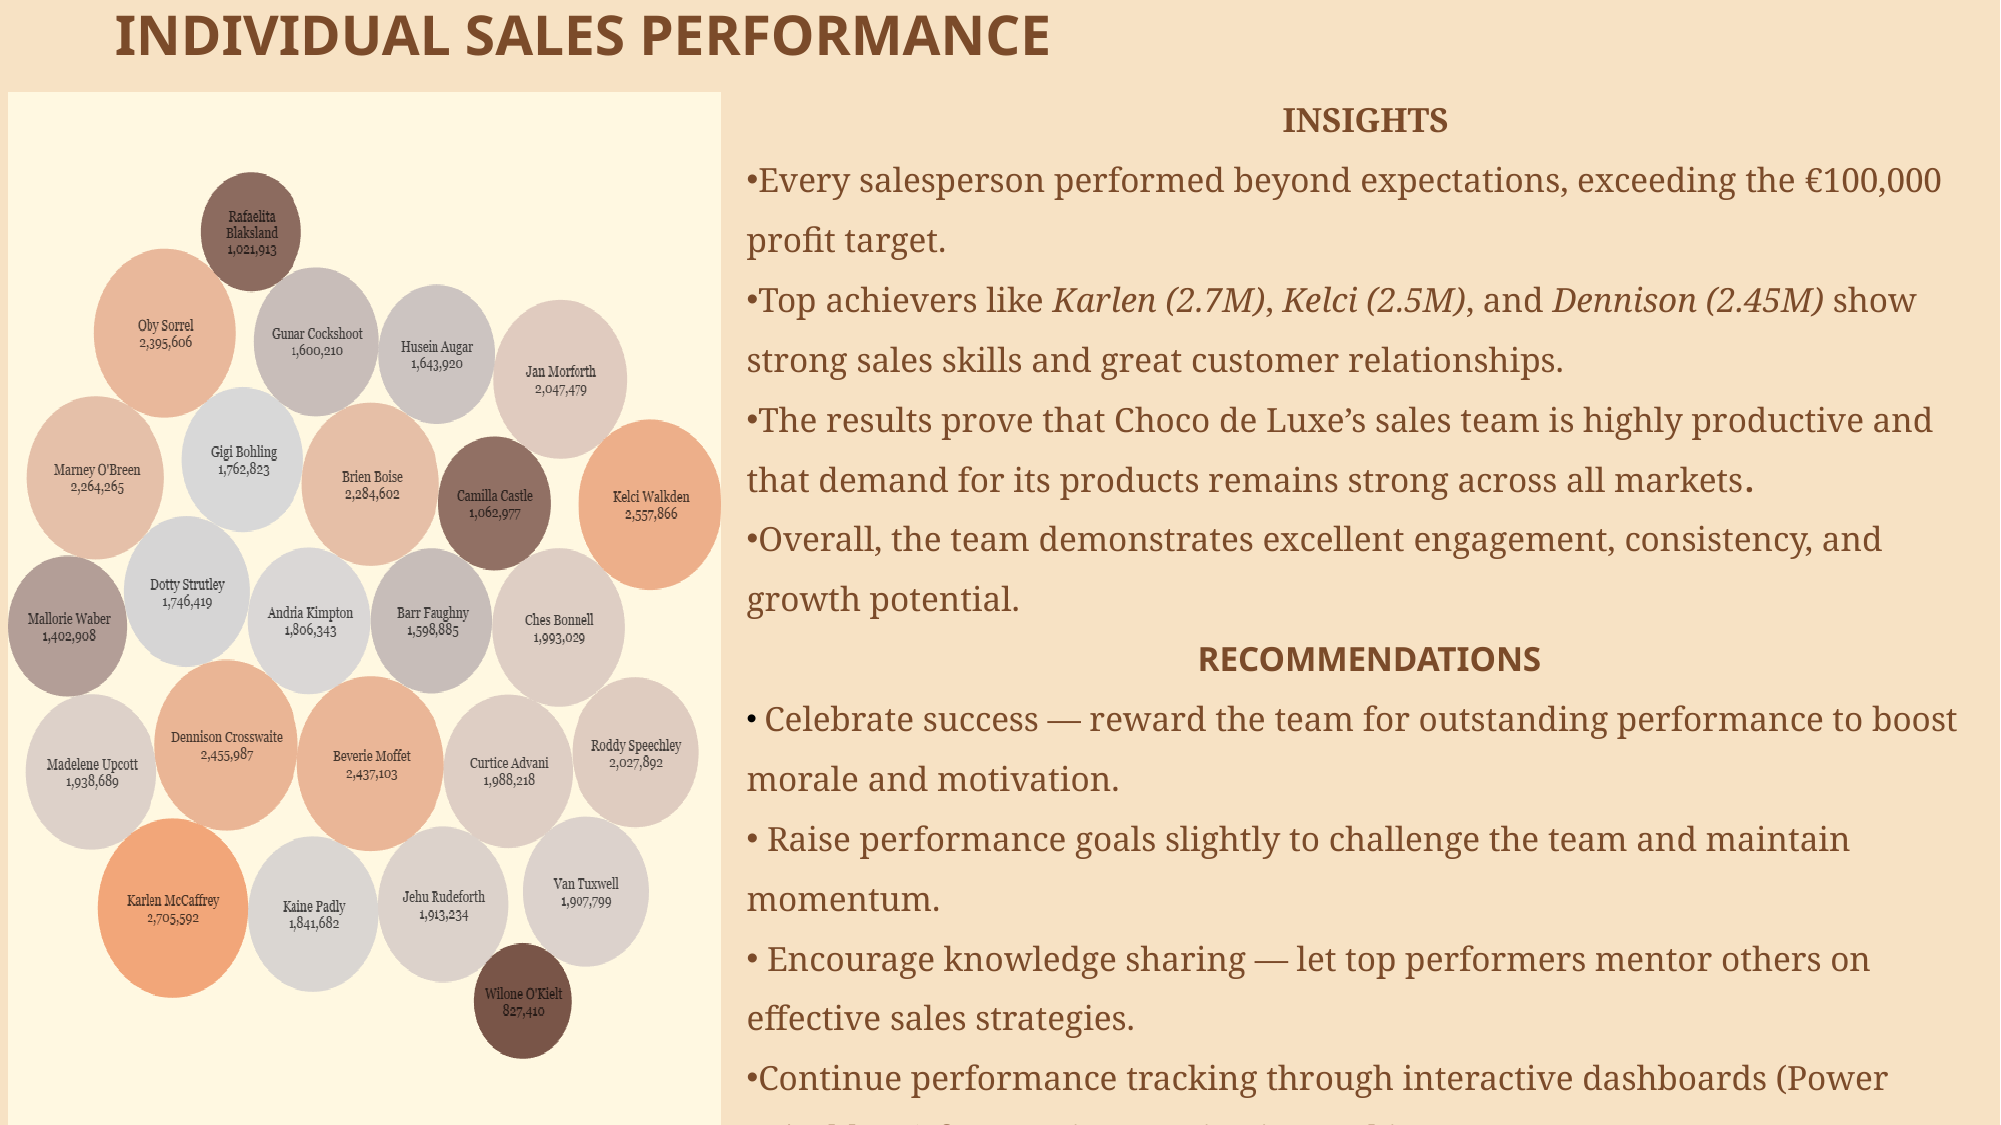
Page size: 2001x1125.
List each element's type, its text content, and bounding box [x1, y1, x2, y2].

title INDIVIDUAL SALES PERFORMANCE [99, 0, 1825, 75]
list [7, 91, 721, 1125]
text_box INSIGHTS Every salesperson performed beyond expectations, exceeding the €100,000 profit target. Top achievers like Karlen (2.7M), Kelci (2.5M), and Dennison (2.45M) show strong sales skills and great customer relationships. The results prove that Choco de Luxe’s sales team is highly productive and that demand for its products remains strong across all markets. Overall, the team demonstrates excellent engagement, consistency, and growth potential. RECOMMENDATIONS Celebrate success — reward the team for outstanding performance to boost morale and motivation. Raise performance goals slightly to challenge the team and maintain momentum. Encourage knowledge sharing — let top performers mentor others on effective sales strategies. Continue performance tracking through interactive dashboards (Power BI/Tableau) for ongoing monitoring and improvement. [731, 92, 2000, 1125]
